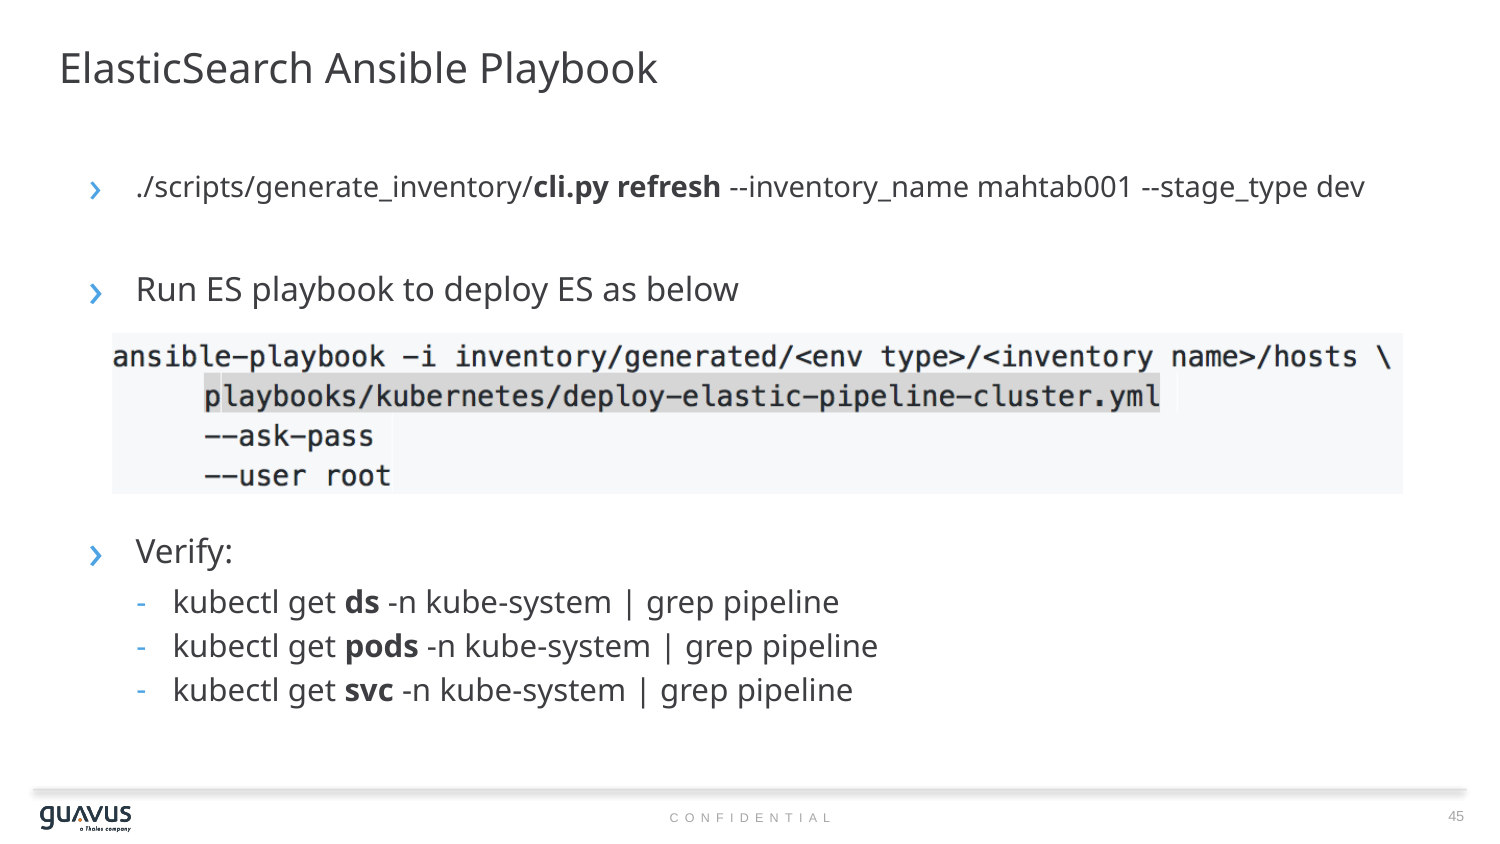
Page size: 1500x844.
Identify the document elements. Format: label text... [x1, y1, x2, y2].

list ./scripts/generate_inventory/cli.py refresh --inventory_name mahtab001 --stage_type dev Run ES playbook to deploy ES as below Verify: kubectl get ds -n kube-system | grep pipeline kubectl get pods -n kube-system | grep pipeline kubectl get svc -n kube-system | grep pipeline [44, 160, 1444, 740]
picture [27, 796, 146, 841]
title ElasticSearch Ansible Playbook [43, 10, 1467, 130]
picture [107, 332, 1403, 494]
